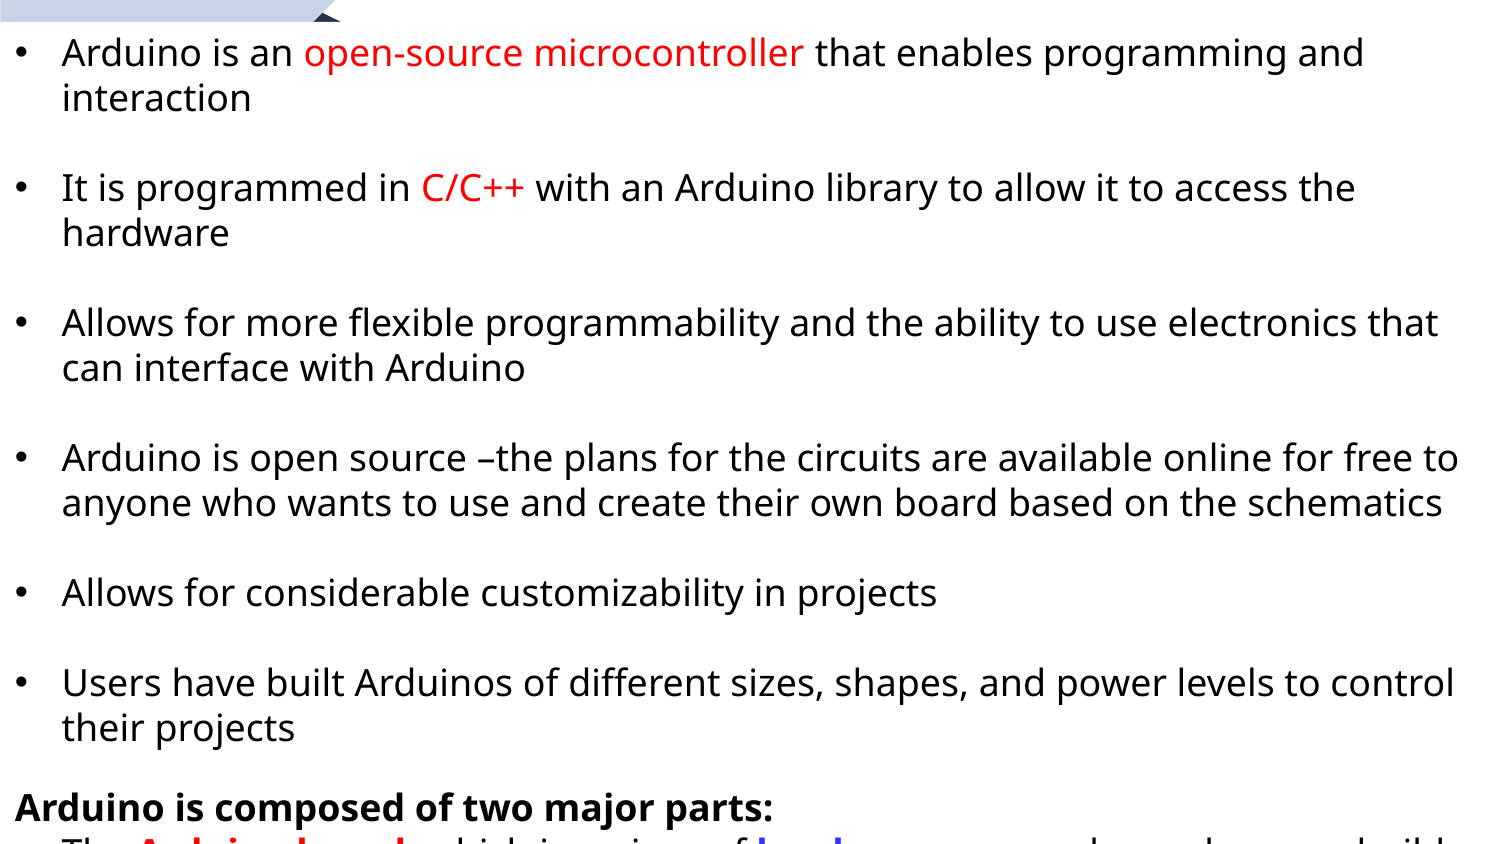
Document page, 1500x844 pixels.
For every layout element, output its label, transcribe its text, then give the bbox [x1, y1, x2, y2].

text_box Arduino is an open-source microcontroller that enables programming and interaction It is programmed in C/C++ with an Arduino library to allow it to access the hardware Allows for more flexible programmability and the ability to use electronics that can interface with Arduino Arduino is open source –the plans for the circuits are available online for free to anyone who wants to use and create their own board based on the schematics Allows for considerable customizability in projects Users have built Arduinos of different sizes, shapes, and power levels to control their projects Arduino is composed of two major parts: The Arduino board, which is a piece of hardware you work on when you build your objects. The Arduino IDE, which is a piece of software you run on your computer. You use the IDE to create a sketch (a small computer program) that you upload to the Arduino board. [0, 21, 1500, 844]
